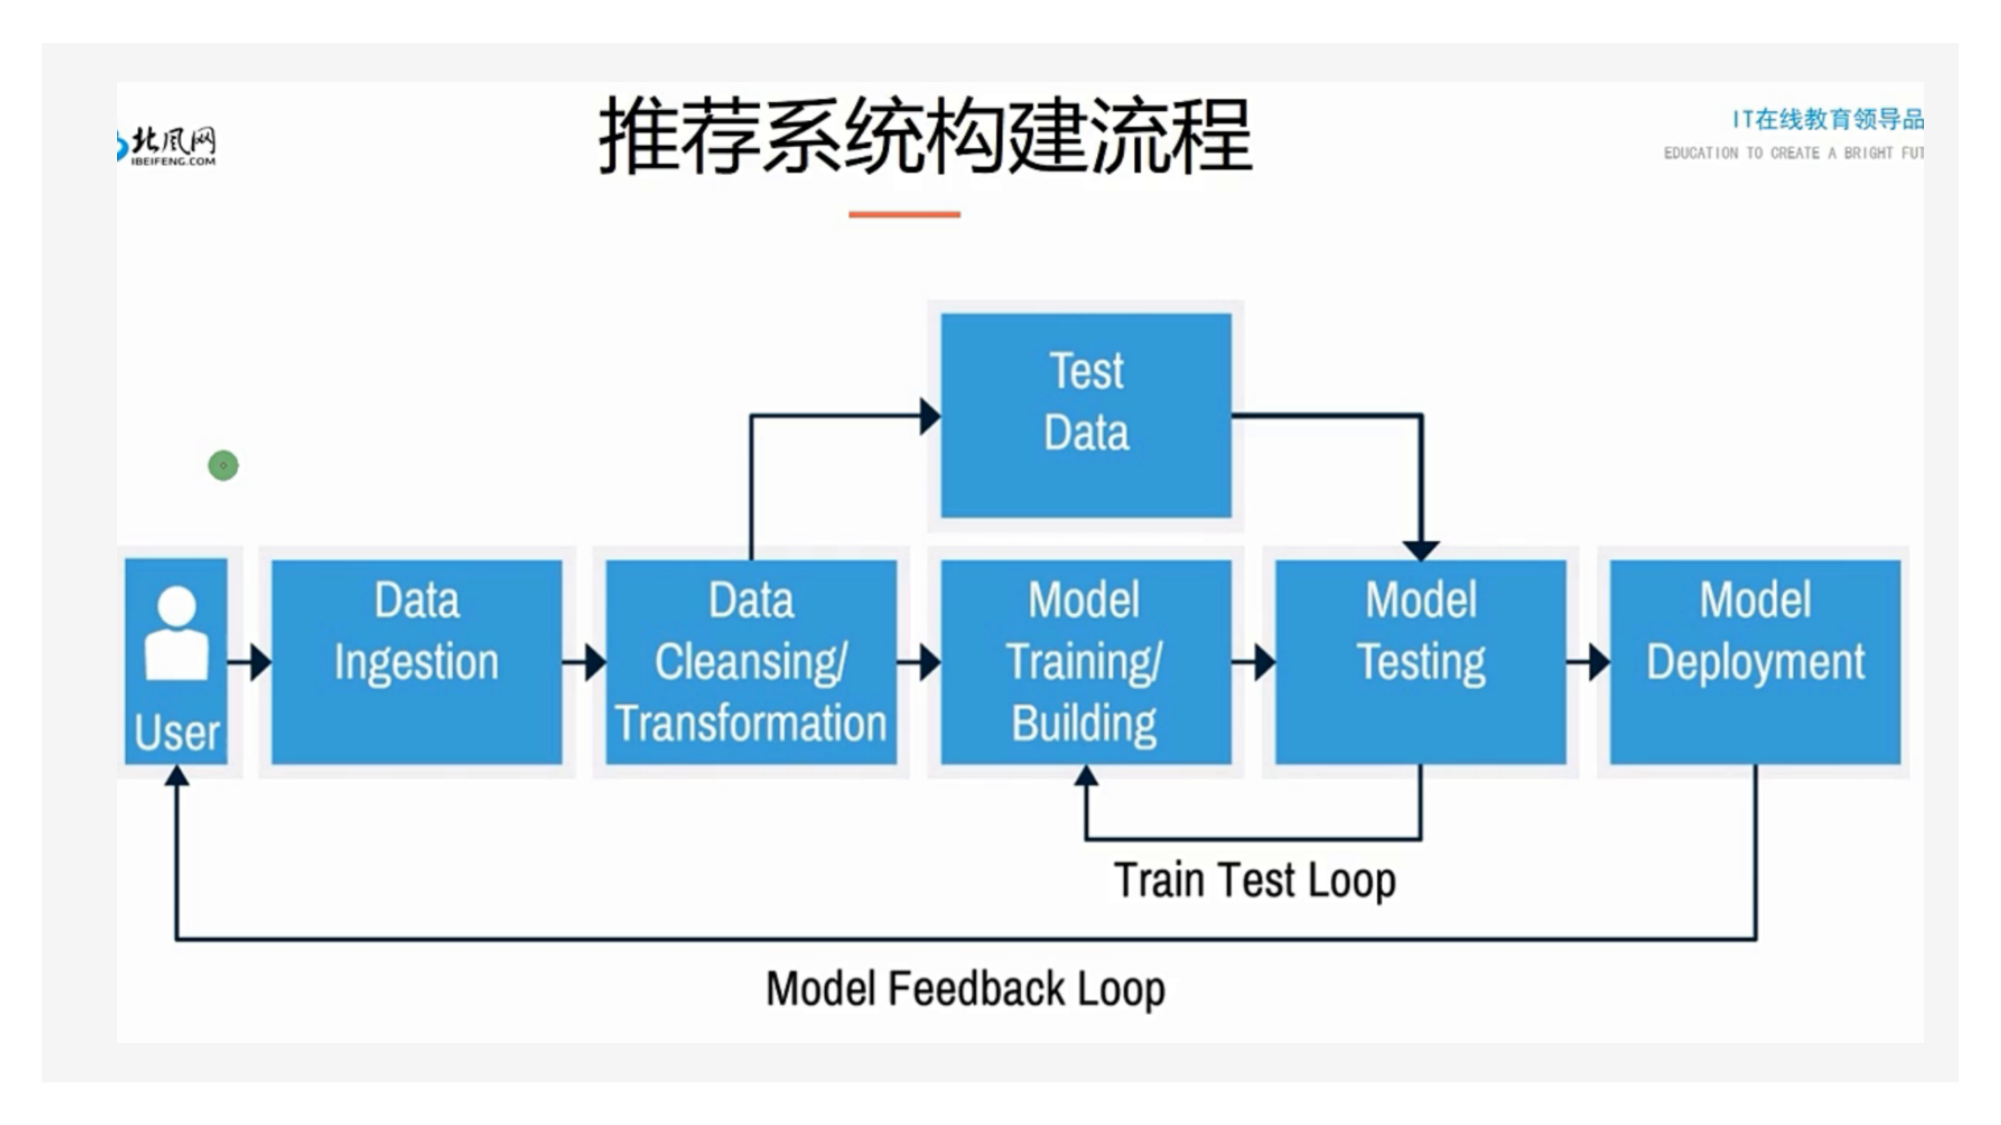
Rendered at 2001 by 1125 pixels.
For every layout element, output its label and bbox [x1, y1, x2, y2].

picture [117, 82, 1924, 1043]
